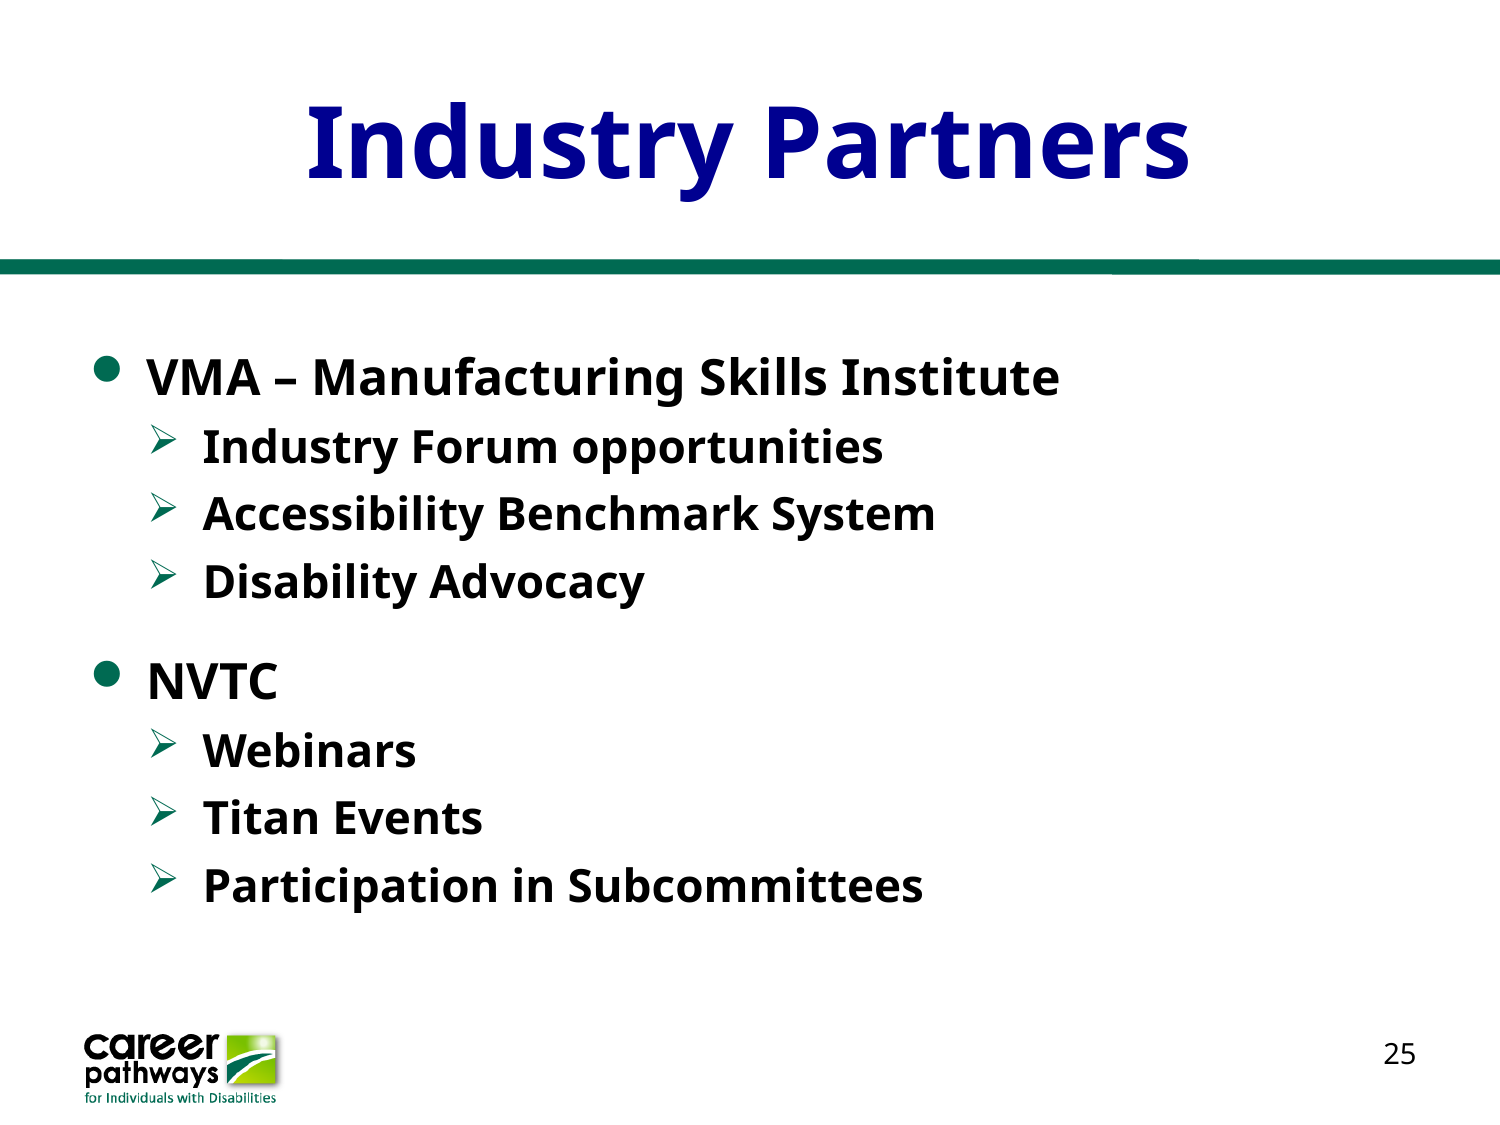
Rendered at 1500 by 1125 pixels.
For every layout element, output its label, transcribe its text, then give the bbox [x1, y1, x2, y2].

picture [77, 1026, 285, 1107]
slide_number 25 [1350, 1025, 1450, 1085]
title Industry Partners [75, 45, 1425, 233]
list VMA – Manufacturing Skills Institute Industry Forum opportunities Accessibility Benchmark System Disability Advocacy NVTC Webinars Titan Events Participation in Subcommittees [75, 337, 1425, 988]
